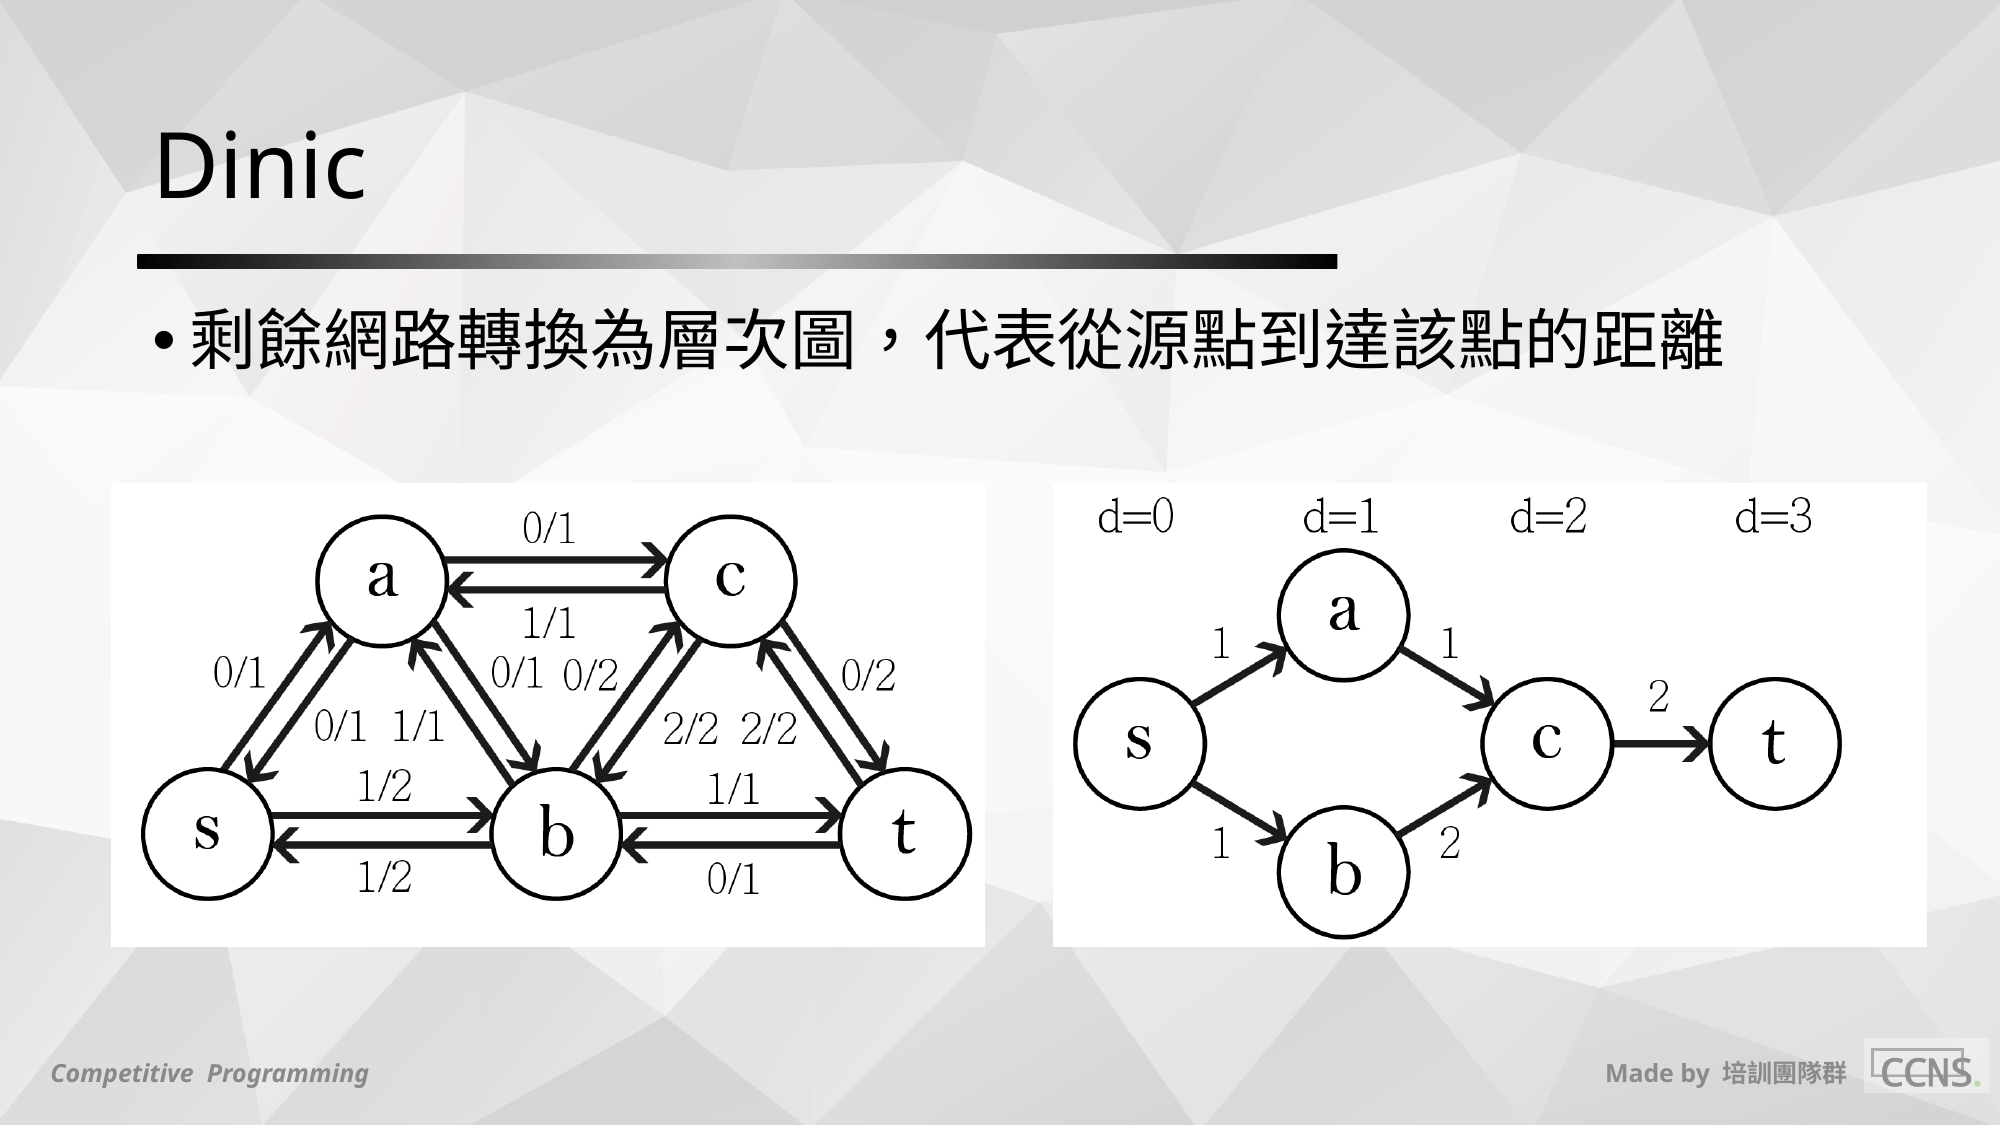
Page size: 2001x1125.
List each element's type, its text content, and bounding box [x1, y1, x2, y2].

title Dinic [137, 59, 1863, 278]
picture [0, 0, 2000, 1125]
